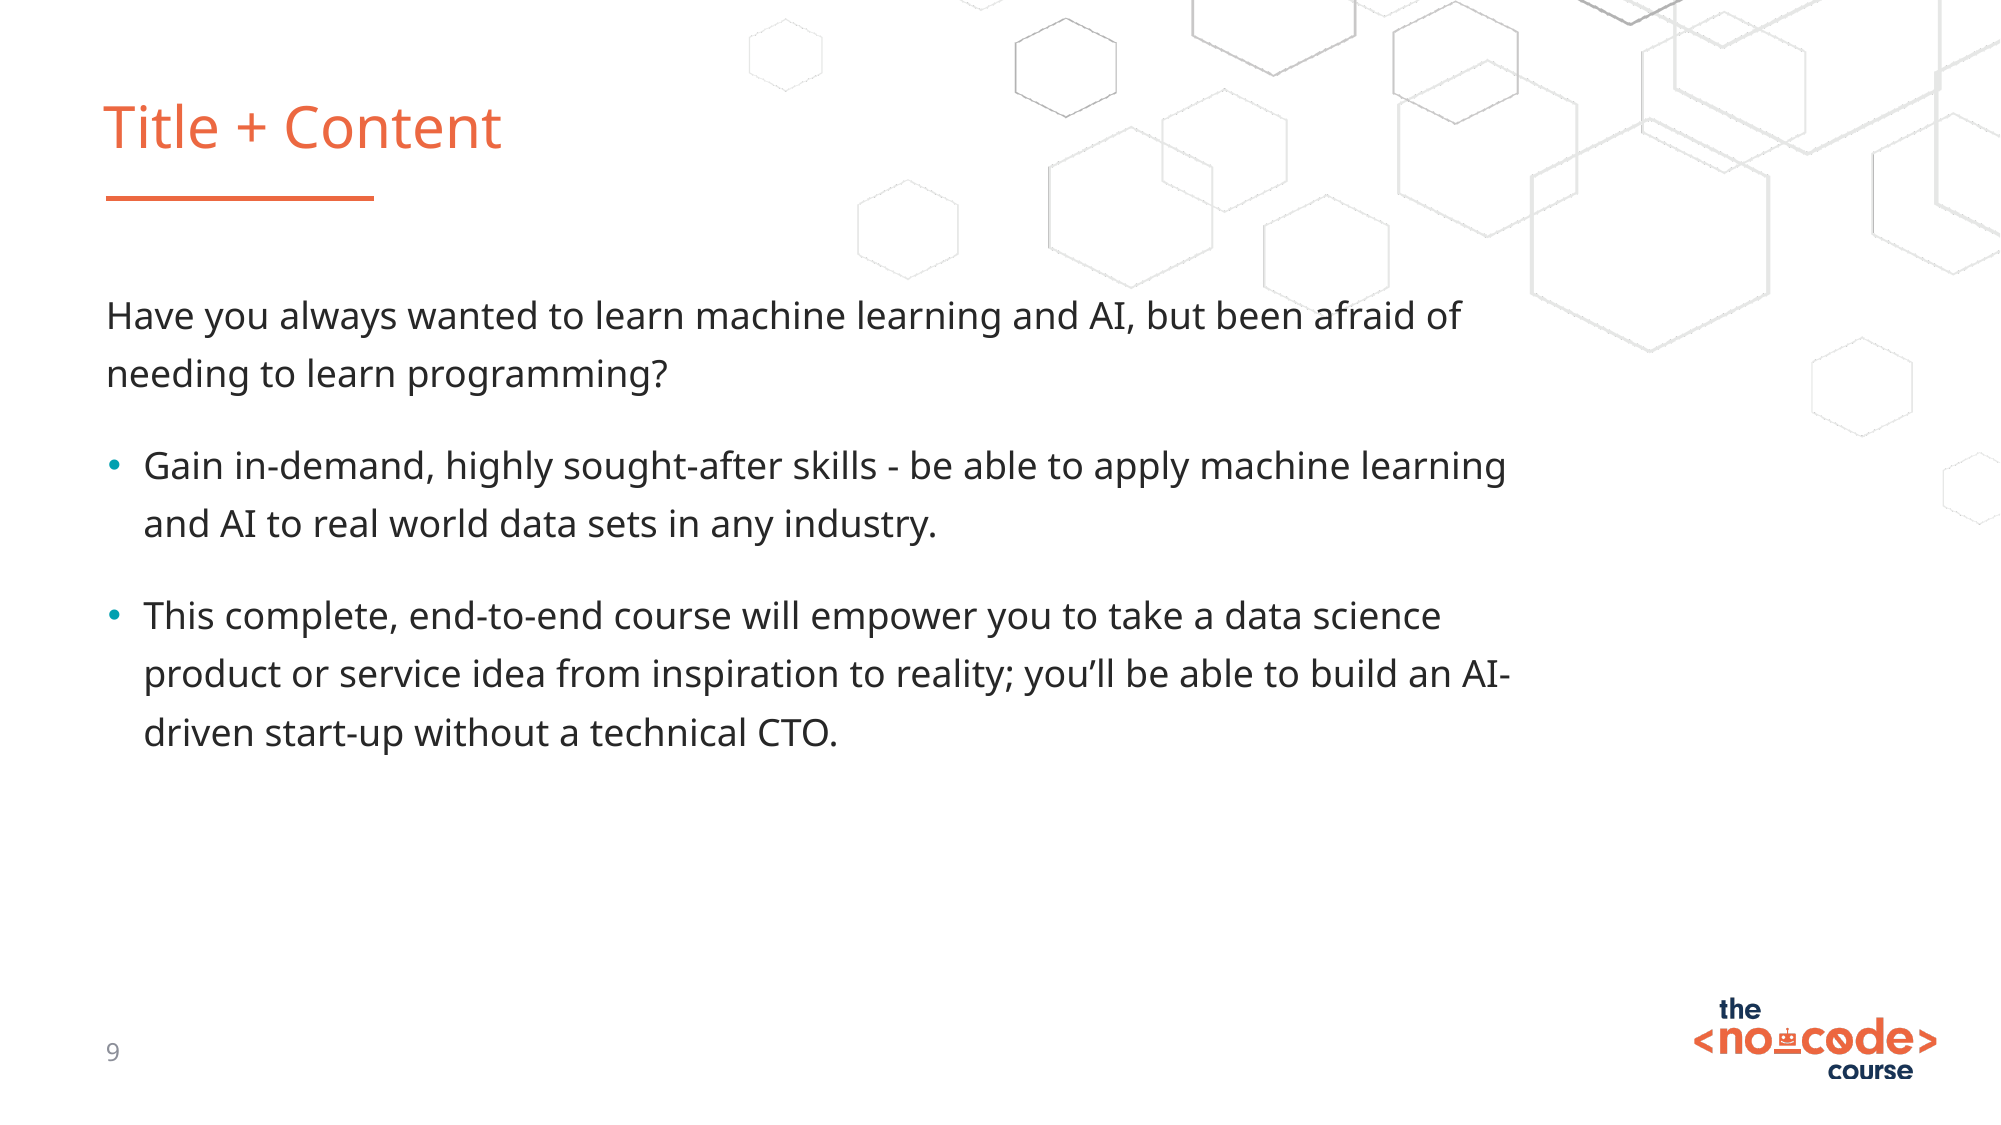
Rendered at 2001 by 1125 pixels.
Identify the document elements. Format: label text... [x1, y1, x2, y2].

list Have you always wanted to learn machine learning and AI, but been afraid of needing to learn programming? Gain in-demand, highly sought-after skills - be able to apply machine learning and AI to real world data sets in any industry. This complete, end-to-end course will empower you to take a data science product or service idea from inspiration to reality; you’ll be able to build an AI-driven start-up without a technical CTO. [105, 278, 1578, 956]
slide_number 9 [105, 1023, 556, 1084]
title Title + Content [103, 59, 1935, 199]
